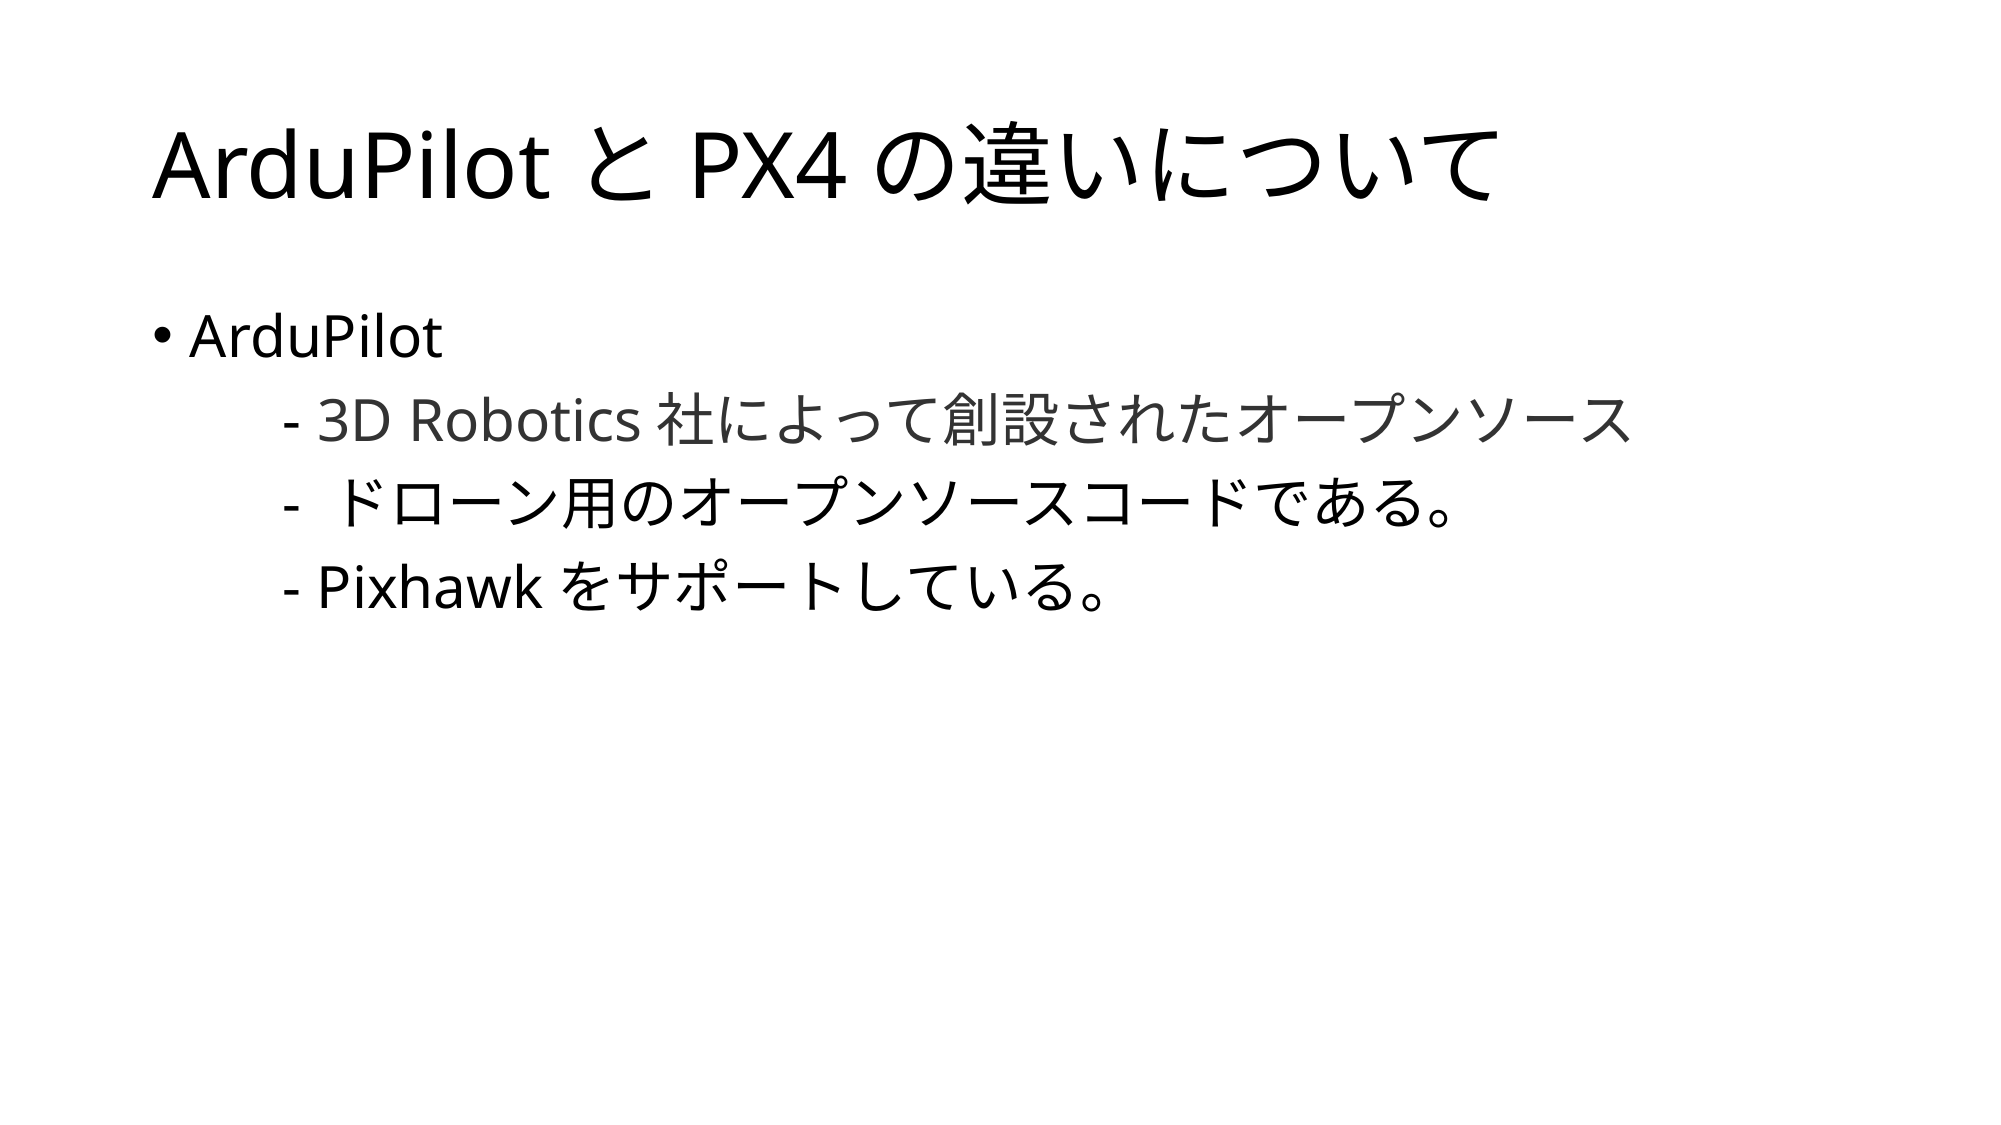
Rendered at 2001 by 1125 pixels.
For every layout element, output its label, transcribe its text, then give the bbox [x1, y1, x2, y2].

title ArduPilotとPX4の違いについて [137, 59, 1863, 278]
list ArduPilot - 3D Robotics社によって創設されたオープンソース - ドローン用のオープンソースコードである。 - Pixhawkをサポートしている。 [137, 299, 1863, 1014]
